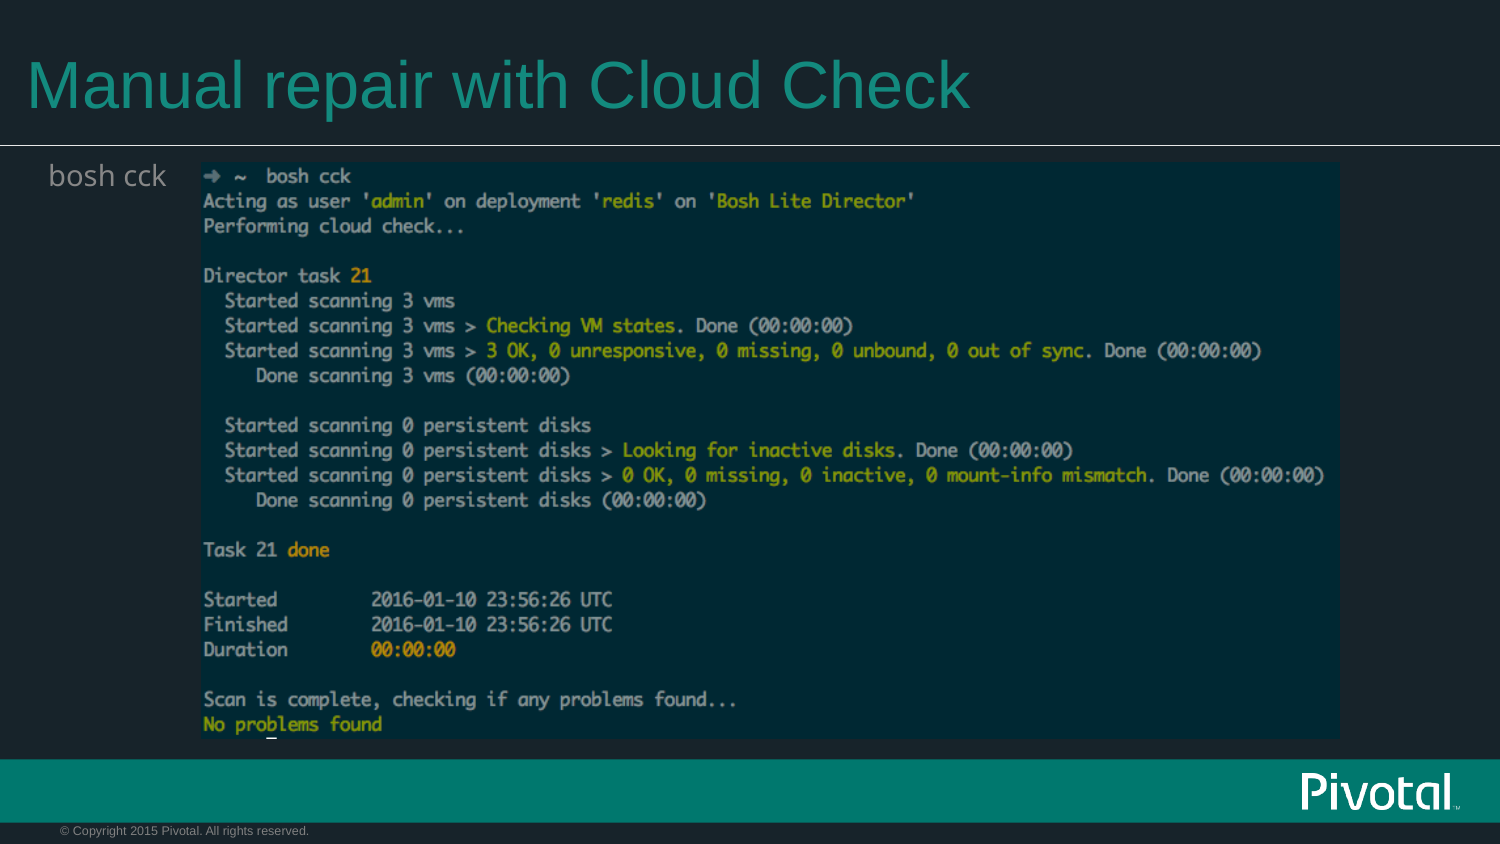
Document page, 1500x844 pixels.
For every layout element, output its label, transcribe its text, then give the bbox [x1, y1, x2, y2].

picture [310, 292, 369, 308]
picture [372, 447, 392, 462]
picture [487, 342, 496, 358]
picture [204, 170, 220, 182]
picture [456, 467, 474, 483]
picture [759, 317, 780, 333]
picture [539, 467, 558, 483]
picture [467, 417, 474, 432]
picture [278, 442, 297, 458]
picture [226, 467, 234, 483]
picture [258, 418, 276, 433]
picture [434, 641, 456, 657]
picture [508, 367, 529, 383]
picture [204, 642, 255, 657]
picture [258, 691, 265, 706]
picture [258, 343, 276, 358]
picture [697, 491, 706, 510]
picture [487, 317, 547, 333]
picture [1064, 442, 1072, 460]
picture [237, 616, 287, 632]
picture [843, 442, 894, 458]
picture [456, 696, 475, 711]
picture [1167, 342, 1189, 358]
picture [226, 342, 234, 358]
picture [372, 372, 392, 387]
picture [310, 467, 369, 483]
picture [613, 696, 643, 707]
picture [539, 442, 558, 458]
picture [581, 592, 602, 607]
picture [424, 372, 454, 383]
picture [539, 492, 558, 507]
picture [330, 716, 381, 732]
picture [278, 317, 297, 333]
picture [917, 443, 957, 458]
picture [457, 591, 477, 607]
picture [424, 447, 454, 460]
picture [466, 322, 475, 332]
picture [476, 193, 507, 211]
picture [1010, 342, 1032, 358]
picture [268, 696, 276, 707]
picture [979, 442, 1000, 458]
picture [478, 418, 528, 433]
picture [603, 491, 611, 510]
picture [424, 297, 454, 308]
picture [561, 442, 591, 458]
picture [717, 342, 728, 358]
picture [310, 317, 369, 333]
picture [257, 591, 276, 607]
picture [424, 472, 454, 485]
picture [393, 691, 453, 707]
picture [204, 267, 223, 282]
picture [235, 293, 255, 308]
picture [235, 443, 255, 458]
picture [372, 422, 392, 437]
picture [226, 442, 234, 458]
picture [602, 447, 612, 456]
picture [204, 717, 225, 732]
picture [235, 175, 246, 180]
picture [258, 443, 276, 458]
picture [644, 491, 665, 508]
picture [258, 641, 265, 656]
picture [488, 691, 495, 706]
picture [612, 491, 634, 508]
picture [277, 198, 297, 209]
picture [561, 492, 591, 508]
picture [456, 497, 474, 508]
picture [550, 591, 571, 607]
picture [331, 691, 339, 706]
picture [947, 342, 958, 358]
picture [487, 591, 496, 606]
picture [822, 194, 841, 207]
picture [853, 342, 926, 358]
picture [236, 468, 255, 483]
picture [320, 173, 329, 184]
picture [561, 417, 591, 433]
picture [518, 696, 550, 711]
picture [539, 417, 558, 433]
picture [728, 466, 779, 487]
picture [403, 467, 414, 483]
picture [372, 297, 392, 312]
picture [310, 442, 369, 458]
picture [550, 322, 570, 337]
picture [822, 466, 883, 483]
picture [277, 716, 318, 732]
picture [675, 198, 695, 209]
picture [811, 447, 831, 458]
picture [477, 468, 496, 483]
picture [340, 217, 371, 233]
picture [697, 318, 737, 333]
picture [258, 318, 276, 333]
picture [570, 342, 674, 361]
picture [341, 692, 371, 707]
picture [278, 342, 297, 358]
picture [257, 493, 297, 508]
picture [1105, 343, 1146, 358]
picture [298, 267, 340, 283]
picture [843, 317, 852, 336]
picture [330, 168, 350, 184]
picture [1302, 773, 1460, 810]
picture [561, 467, 591, 483]
list bosh cck [33, 149, 1073, 225]
picture [550, 616, 571, 632]
picture [204, 543, 215, 556]
picture [675, 491, 697, 508]
picture [257, 269, 287, 283]
picture [1042, 442, 1063, 458]
picture [633, 442, 695, 462]
picture [1262, 467, 1283, 483]
picture [947, 468, 999, 483]
picture [278, 467, 297, 483]
picture [320, 223, 329, 233]
picture [1063, 467, 1146, 483]
picture [822, 317, 843, 333]
picture [257, 541, 277, 556]
picture [487, 616, 496, 631]
picture [278, 292, 297, 308]
picture [331, 217, 339, 232]
picture [509, 192, 517, 207]
title Manual repair with Cloud Check [26, 52, 1461, 113]
picture [214, 541, 245, 557]
picture [1230, 342, 1252, 358]
picture [717, 192, 758, 209]
picture [257, 368, 297, 383]
picture [383, 217, 433, 233]
picture [205, 219, 234, 233]
picture [404, 292, 413, 308]
picture [226, 317, 234, 333]
picture [1230, 467, 1252, 483]
picture [832, 342, 843, 358]
picture [205, 591, 234, 607]
picture [539, 367, 560, 383]
picture [927, 466, 937, 483]
picture [499, 691, 508, 706]
picture [1010, 466, 1053, 483]
picture [403, 442, 414, 458]
picture [466, 347, 476, 357]
picture [372, 322, 392, 337]
picture [258, 293, 276, 308]
picture [771, 194, 779, 207]
picture [372, 497, 392, 511]
picture [310, 342, 370, 358]
picture [707, 467, 725, 481]
picture [237, 592, 255, 607]
picture [560, 691, 601, 710]
picture [1010, 442, 1032, 458]
picture [581, 318, 602, 332]
picture [790, 317, 812, 333]
picture [968, 343, 999, 358]
picture [467, 367, 475, 386]
picture [226, 272, 255, 283]
picture [478, 443, 528, 458]
picture [644, 467, 664, 483]
picture [519, 591, 539, 607]
picture [216, 616, 234, 631]
picture [404, 367, 413, 383]
picture [749, 442, 809, 458]
picture [1315, 467, 1324, 485]
picture [424, 422, 454, 435]
picture [1199, 342, 1220, 358]
picture [970, 442, 978, 460]
picture [1293, 467, 1315, 483]
picture [288, 541, 329, 557]
picture [372, 591, 445, 607]
picture [309, 198, 350, 209]
picture [235, 318, 255, 333]
picture [801, 467, 812, 483]
picture [298, 696, 329, 710]
picture [519, 616, 539, 632]
picture [310, 417, 369, 433]
picture [404, 342, 413, 358]
picture [612, 318, 653, 333]
picture [204, 194, 266, 212]
picture [226, 292, 234, 308]
picture [790, 194, 811, 209]
picture [499, 616, 507, 632]
picture [457, 442, 474, 458]
picture [351, 267, 372, 282]
picture [237, 217, 308, 237]
picture [235, 418, 255, 433]
picture [424, 347, 454, 358]
picture [267, 646, 287, 657]
picture [602, 616, 611, 632]
picture [424, 322, 454, 333]
picture [205, 691, 245, 707]
picture [1158, 342, 1167, 361]
picture [205, 617, 213, 631]
picture [1042, 347, 1083, 362]
picture [498, 468, 528, 483]
picture [561, 367, 570, 386]
picture [1221, 467, 1229, 485]
picture [603, 691, 611, 706]
picture [885, 472, 905, 483]
picture [707, 442, 737, 458]
picture [288, 696, 297, 707]
picture [675, 347, 695, 358]
picture [372, 616, 445, 632]
picture [403, 491, 414, 508]
picture [372, 347, 392, 362]
picture [278, 417, 297, 433]
picture [499, 591, 507, 607]
picture [258, 468, 276, 483]
picture [780, 192, 788, 207]
picture [623, 467, 634, 483]
picture [750, 317, 758, 336]
picture [371, 641, 399, 657]
picture [445, 198, 465, 209]
picture [310, 497, 369, 508]
picture [477, 493, 528, 508]
picture [624, 443, 632, 457]
picture [403, 417, 414, 433]
picture [656, 691, 706, 707]
picture [404, 317, 413, 333]
picture [602, 591, 611, 607]
picture [310, 367, 370, 383]
picture [267, 168, 308, 184]
picture [581, 617, 602, 632]
picture [1168, 468, 1209, 483]
picture [686, 467, 697, 483]
picture [424, 497, 454, 510]
picture [1252, 342, 1261, 361]
picture [476, 367, 498, 383]
picture [457, 616, 477, 632]
picture [371, 192, 423, 209]
picture [518, 194, 580, 212]
picture [603, 192, 653, 209]
picture [654, 322, 674, 333]
picture [235, 716, 276, 735]
picture [403, 641, 424, 657]
picture [549, 342, 560, 358]
picture [226, 417, 234, 433]
picture [602, 472, 611, 481]
picture [738, 342, 811, 362]
picture [508, 342, 536, 361]
picture [372, 472, 392, 487]
picture [457, 422, 465, 433]
picture [844, 194, 905, 209]
picture [235, 343, 255, 358]
